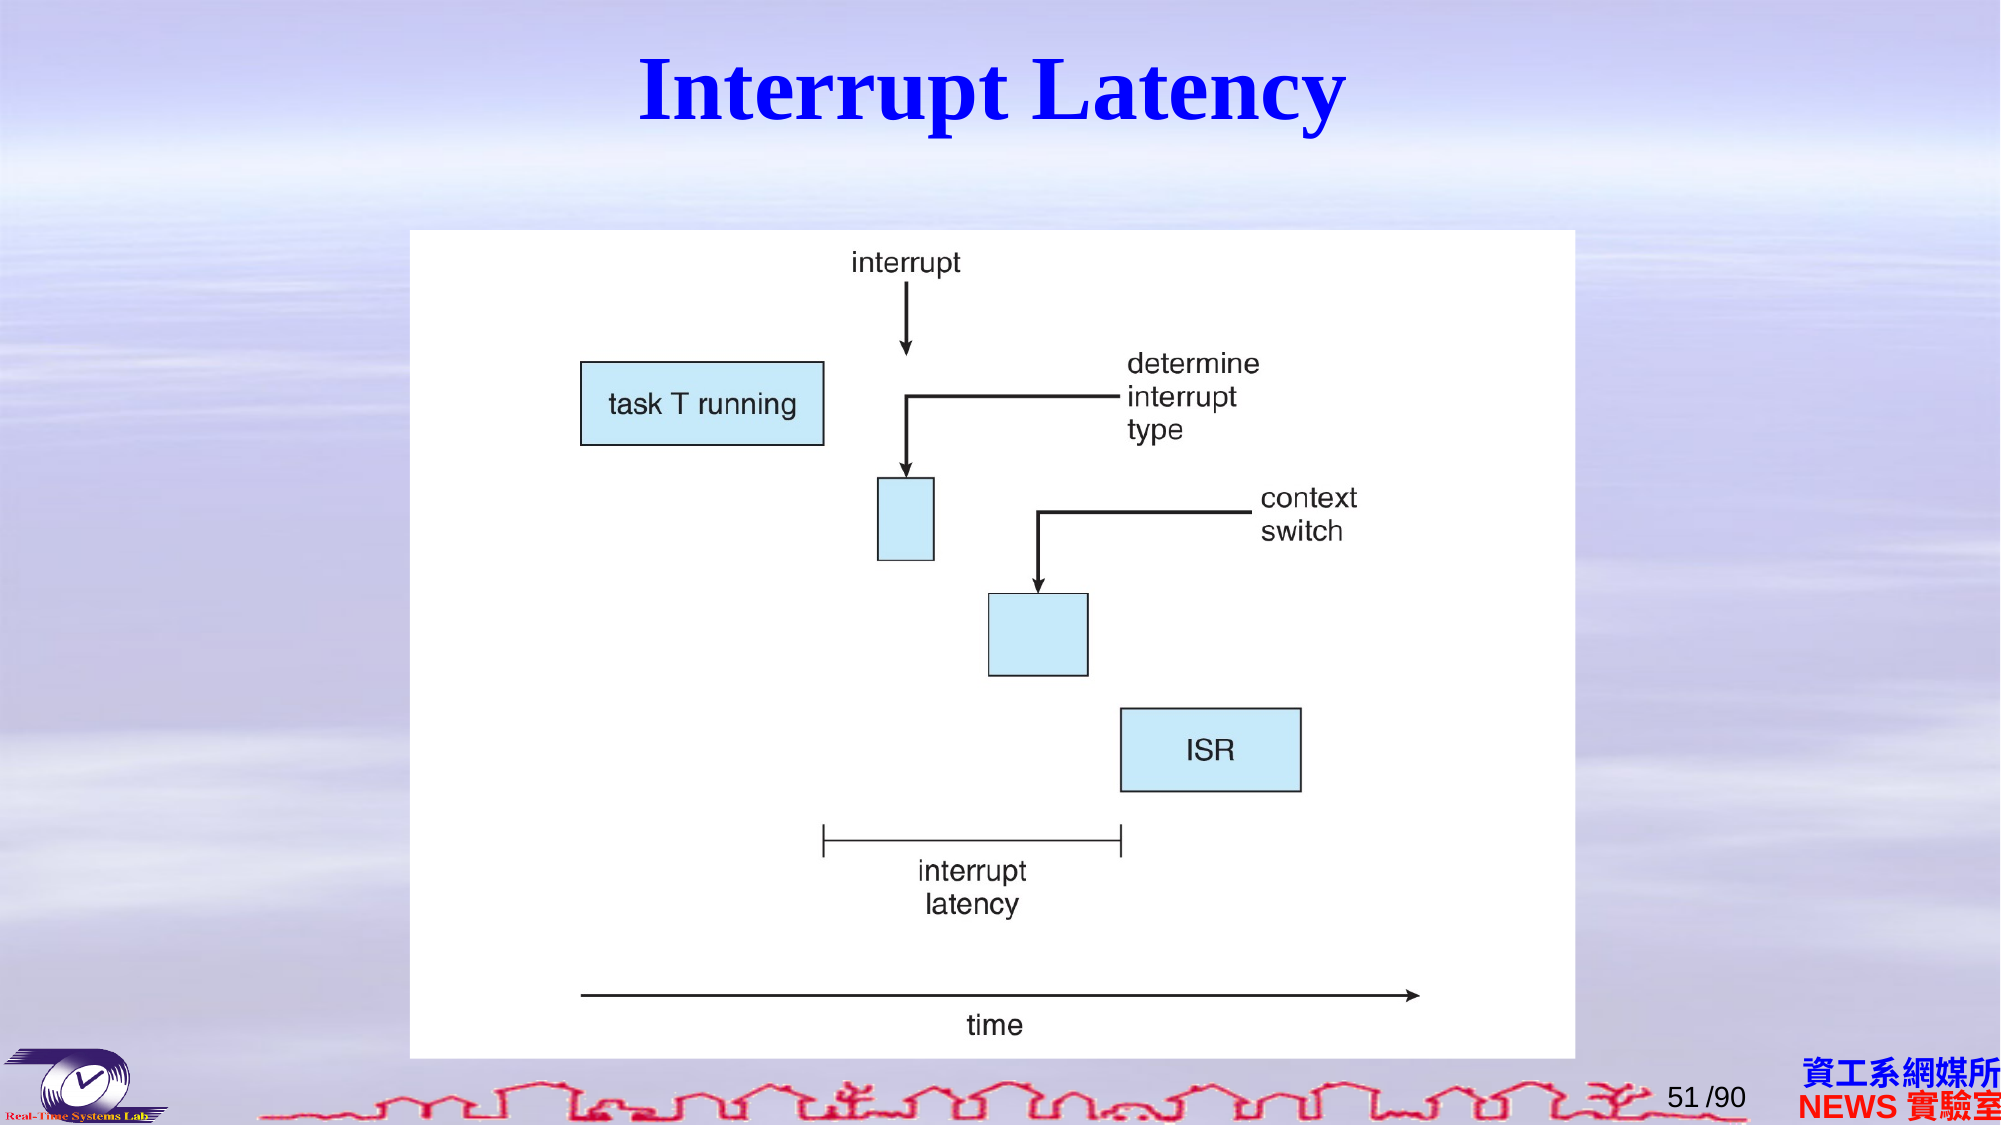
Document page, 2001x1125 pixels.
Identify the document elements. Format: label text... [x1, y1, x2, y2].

picture [0, 0, 2001, 1125]
footer /90 [1715, 1070, 2000, 1125]
title Interrupt Latency [317, 35, 1668, 131]
text_box [409, 230, 1576, 1059]
slide_number 50 [1248, 1070, 1715, 1125]
